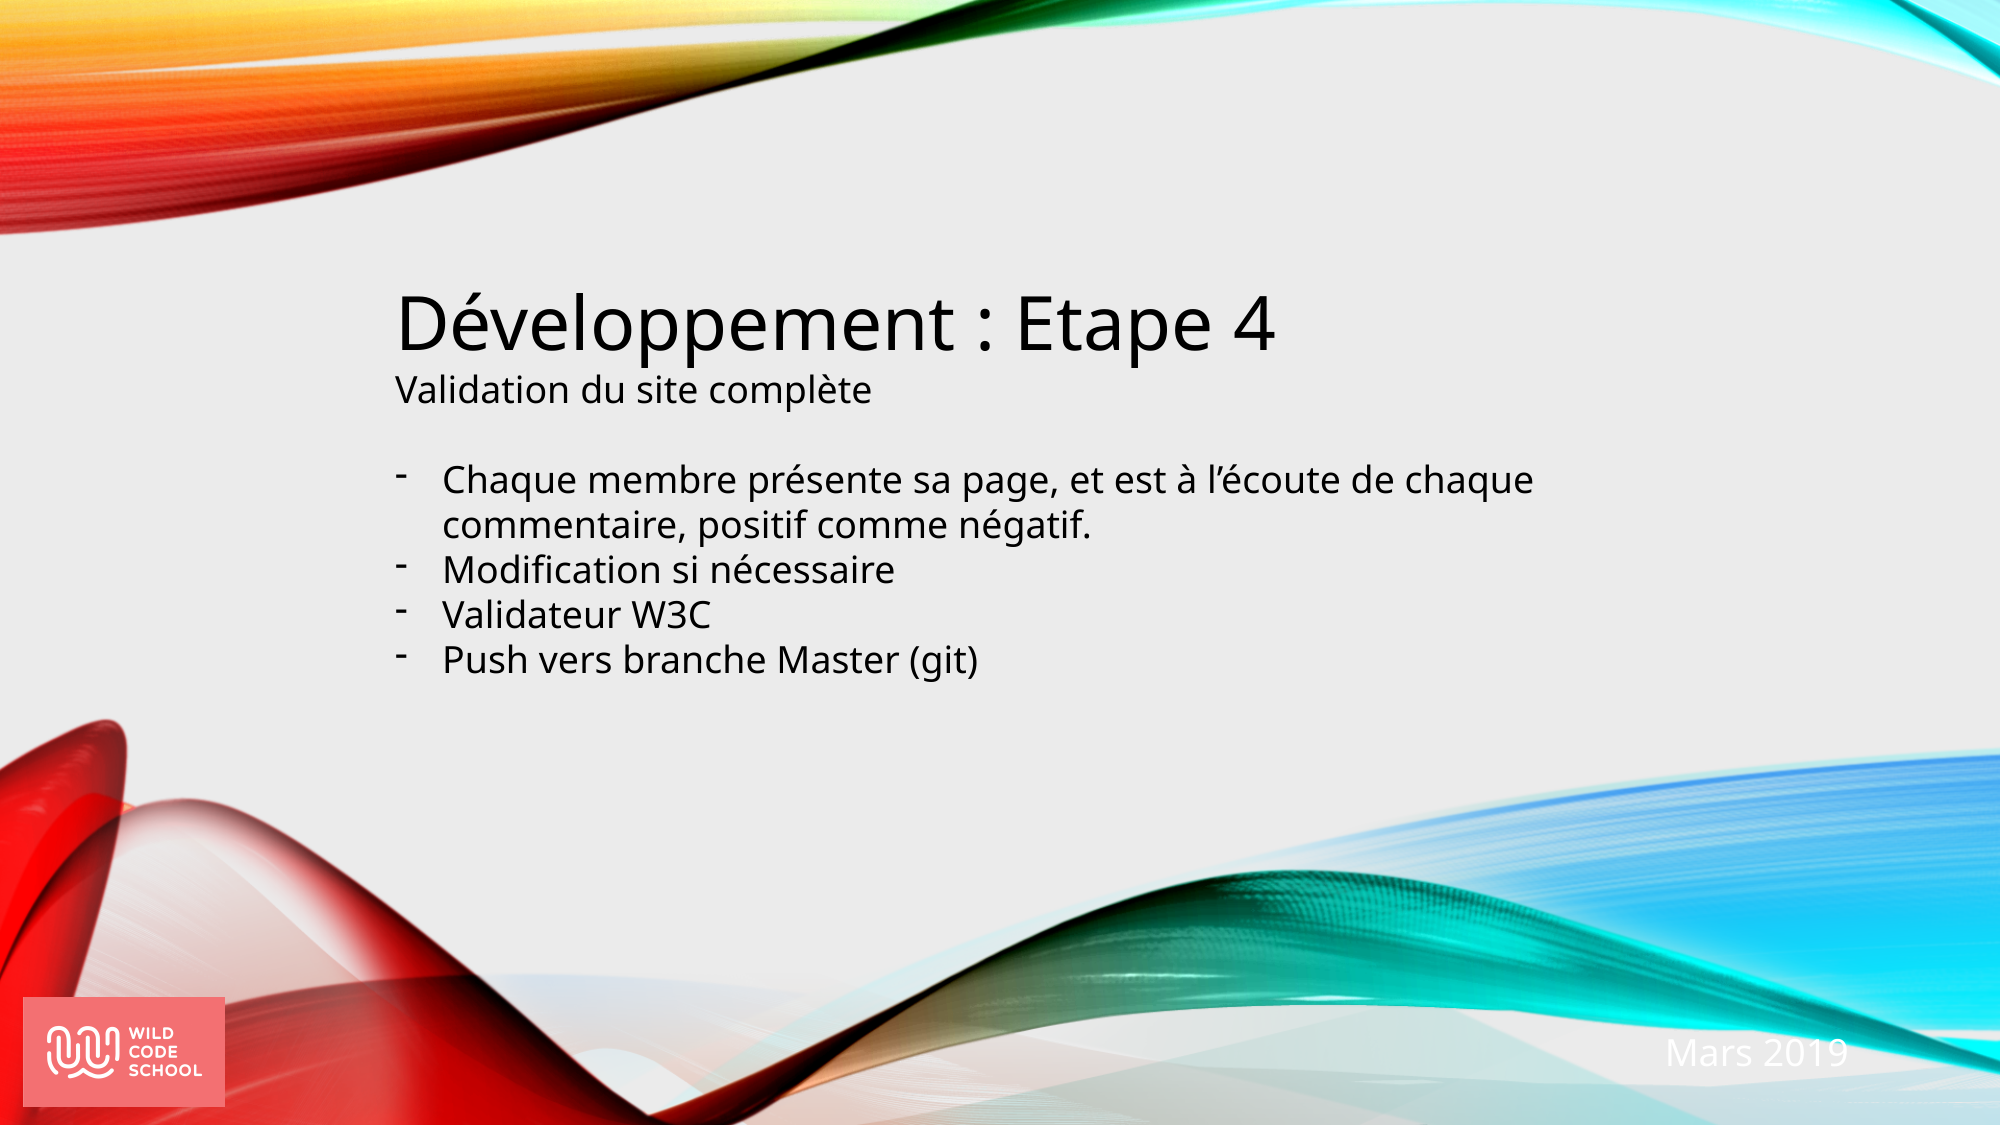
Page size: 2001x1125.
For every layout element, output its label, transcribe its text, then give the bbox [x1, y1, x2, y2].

text_box Mars 2019 [1650, 1021, 2000, 1082]
picture [0, 0, 2000, 237]
text_box Développement : Etape 4 Validation du site complète Chaque membre présente sa page, et est à l’écoute de chaque commentaire, positif comme négatif. Modification si nécessaire Validateur W3C Push vers branche Master (git) [380, 268, 1598, 688]
picture [0, 717, 2000, 1125]
